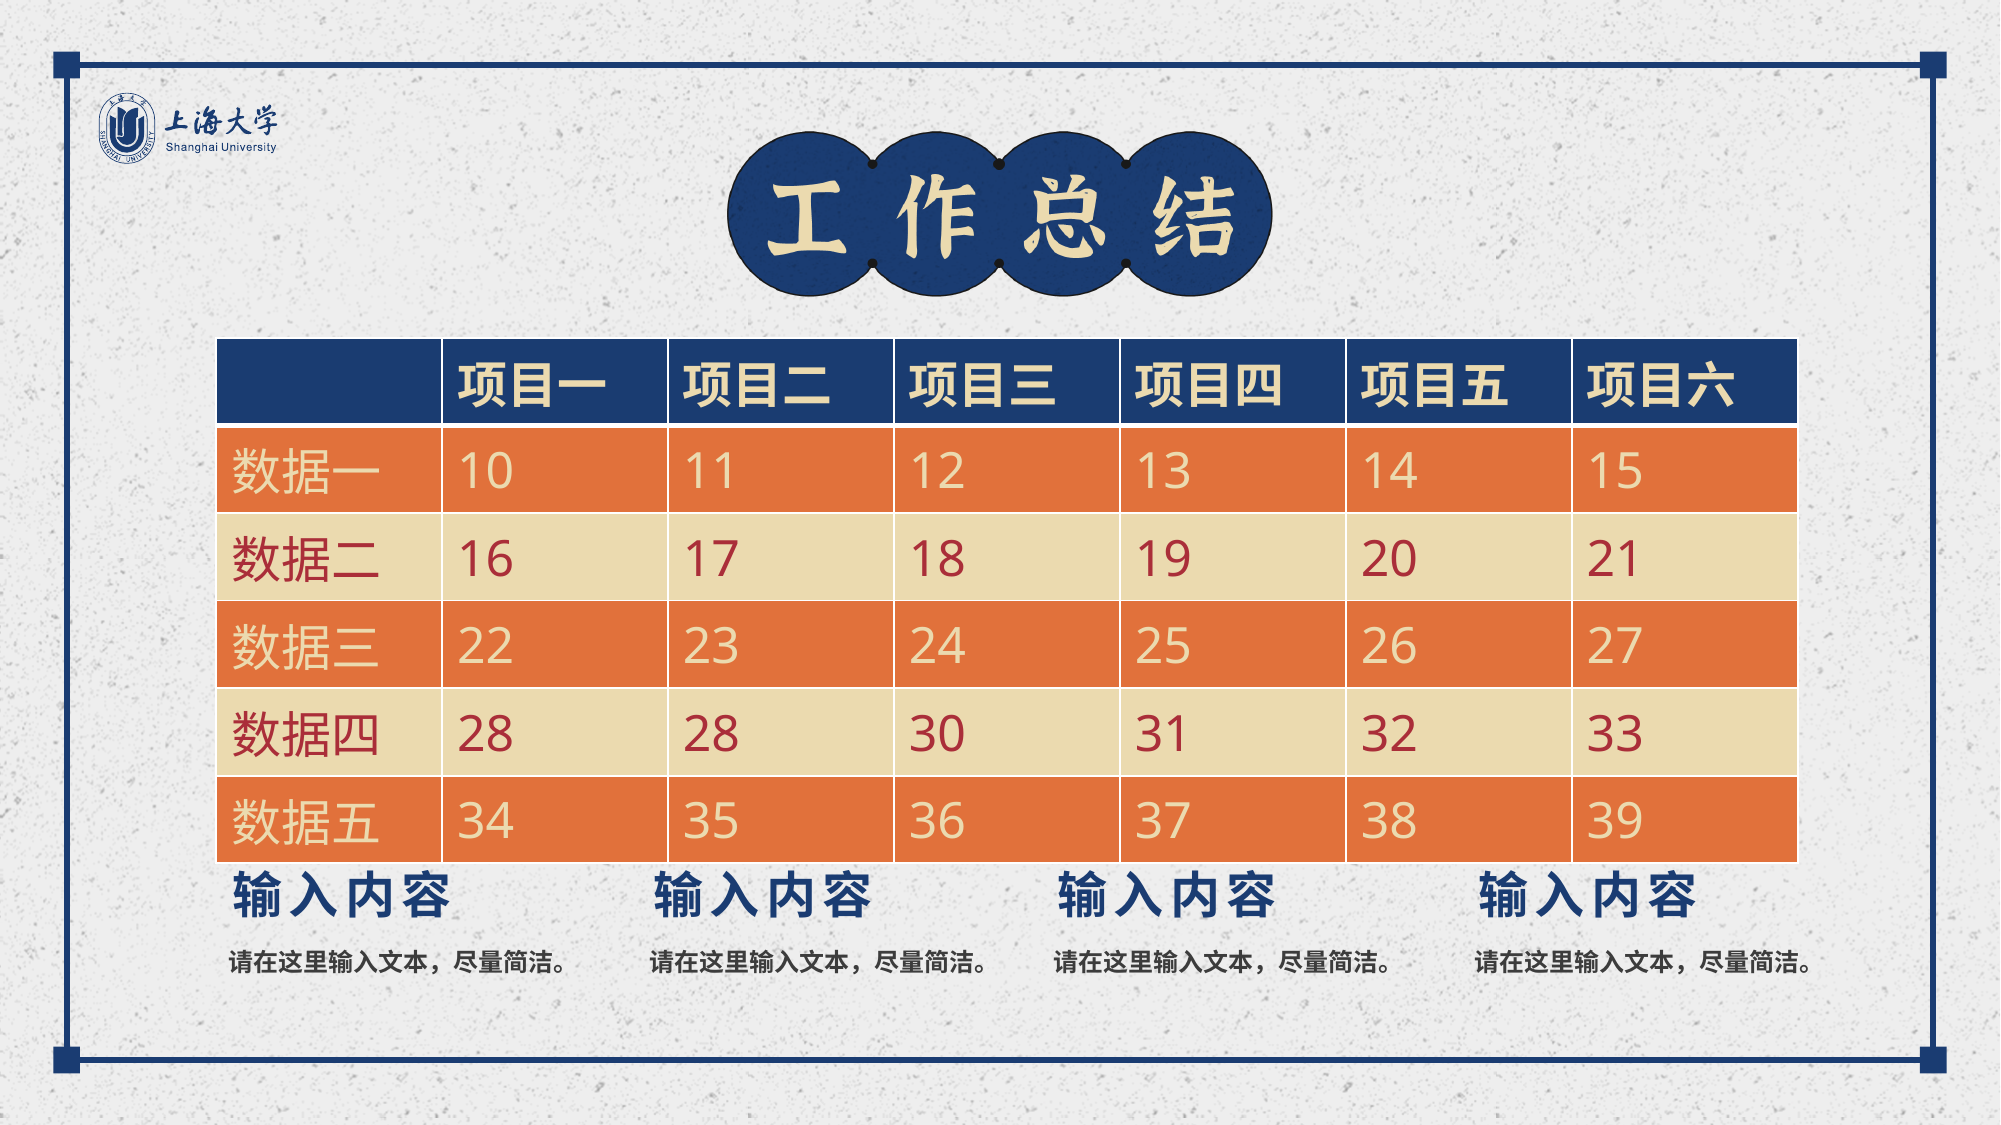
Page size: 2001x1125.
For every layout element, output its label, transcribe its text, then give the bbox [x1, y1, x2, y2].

table_header 项目一 [443, 339, 667, 423]
table_cell 11 [669, 428, 893, 512]
table_cell 37 [1121, 777, 1345, 862]
table_cell 10 [443, 428, 667, 512]
table_cell 22 [443, 601, 667, 687]
table_header 项目二 [669, 339, 893, 423]
table_cell 20 [1347, 514, 1571, 600]
table_cell 38 [1347, 777, 1571, 862]
table_cell 23 [669, 601, 893, 687]
text_box 请在这里输入文本，尽量简洁。 [214, 930, 635, 984]
table_cell 12 [895, 428, 1119, 512]
table_cell 14 [1347, 428, 1571, 512]
table_header 项目三 [895, 339, 1119, 423]
table_cell 数据一 [217, 428, 441, 512]
table_header 项目四 [1121, 339, 1345, 423]
table_cell 39 [1573, 777, 1797, 862]
table_cell 18 [895, 514, 1119, 600]
table_header [217, 339, 441, 423]
table_cell 30 [895, 689, 1119, 775]
text_box 请在这里输入文本，尽量简洁。 [1039, 930, 1460, 984]
table_cell 35 [669, 777, 893, 862]
table_cell 19 [1121, 514, 1345, 600]
table_cell 数据五 [217, 777, 441, 855]
table_header 项目六 [1573, 339, 1797, 423]
table_cell 15 [1573, 428, 1797, 512]
table_cell 数据四 [217, 689, 441, 775]
table_cell 13 [1121, 428, 1345, 512]
table_header 项目五 [1347, 339, 1571, 423]
table_cell 25 [1121, 601, 1345, 687]
picture [0, 0, 2001, 1125]
table_cell 27 [1573, 601, 1797, 687]
text_box 请在这里输入文本，尽量简洁。 [635, 930, 1039, 984]
table_cell 34 [443, 777, 667, 862]
table_cell 33 [1573, 689, 1797, 775]
table_cell 31 [1121, 689, 1345, 775]
text_box 输入内容 [217, 855, 467, 930]
table_cell 24 [895, 601, 1119, 687]
text_box 输入内容 [1463, 855, 1713, 930]
table_cell 17 [669, 514, 893, 600]
table_cell 26 [1347, 601, 1571, 687]
table_cell 16 [443, 514, 667, 600]
table_cell 36 [895, 777, 1119, 862]
table_cell 28 [443, 689, 667, 775]
table_cell 数据三 [217, 601, 441, 687]
table_cell 28 [669, 689, 893, 775]
table_cell 21 [1573, 514, 1797, 600]
text_box 输入内容 [638, 855, 888, 930]
text_box 输入内容 [1042, 855, 1292, 930]
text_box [98, 92, 278, 164]
table_cell 数据二 [217, 514, 441, 600]
table_cell 32 [1347, 689, 1571, 775]
text_box 请在这里输入文本，尽量简洁。 [1460, 930, 1922, 984]
